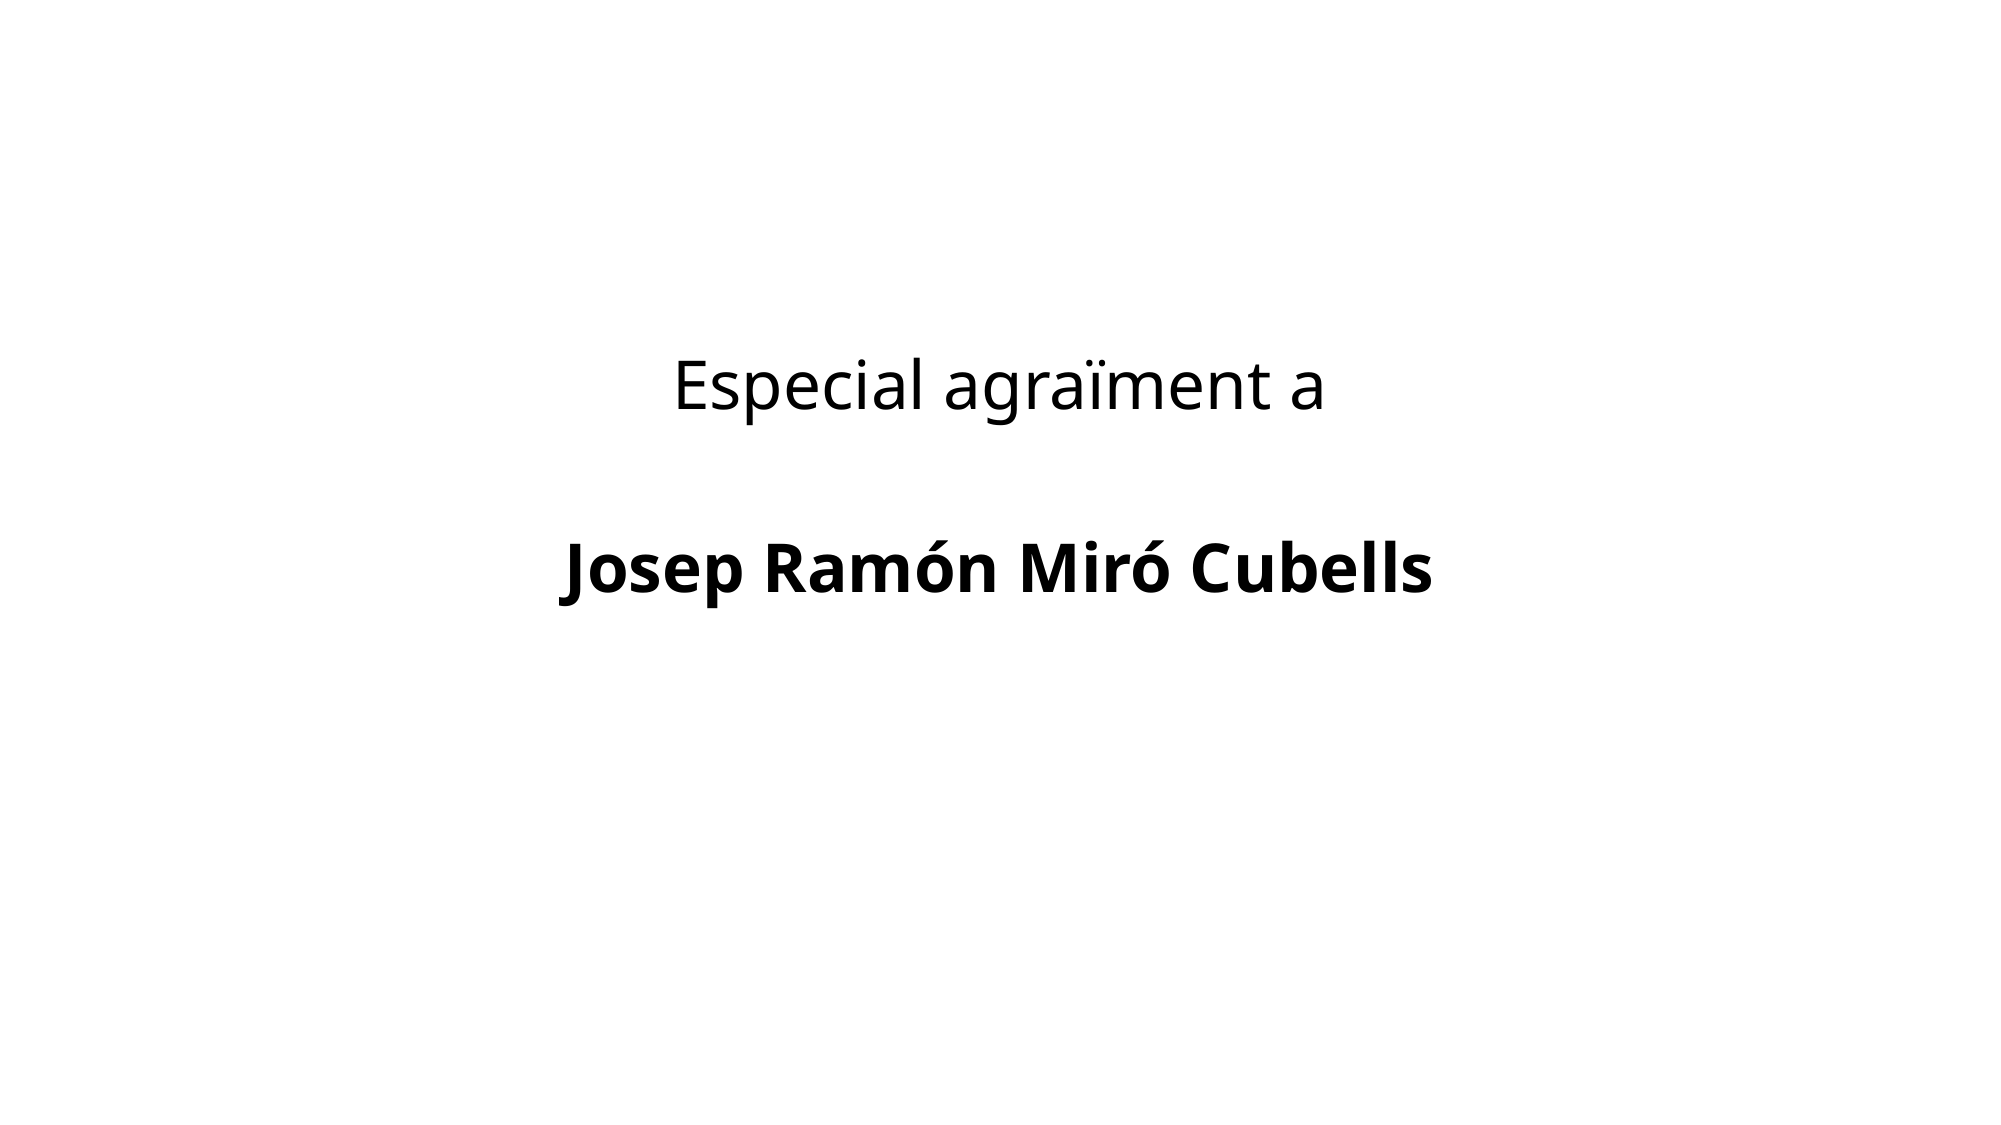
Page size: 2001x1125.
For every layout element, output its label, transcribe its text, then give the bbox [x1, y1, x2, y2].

text_box Especial agraïment a Josep Ramón Miró Cubells [249, 343, 1750, 616]
